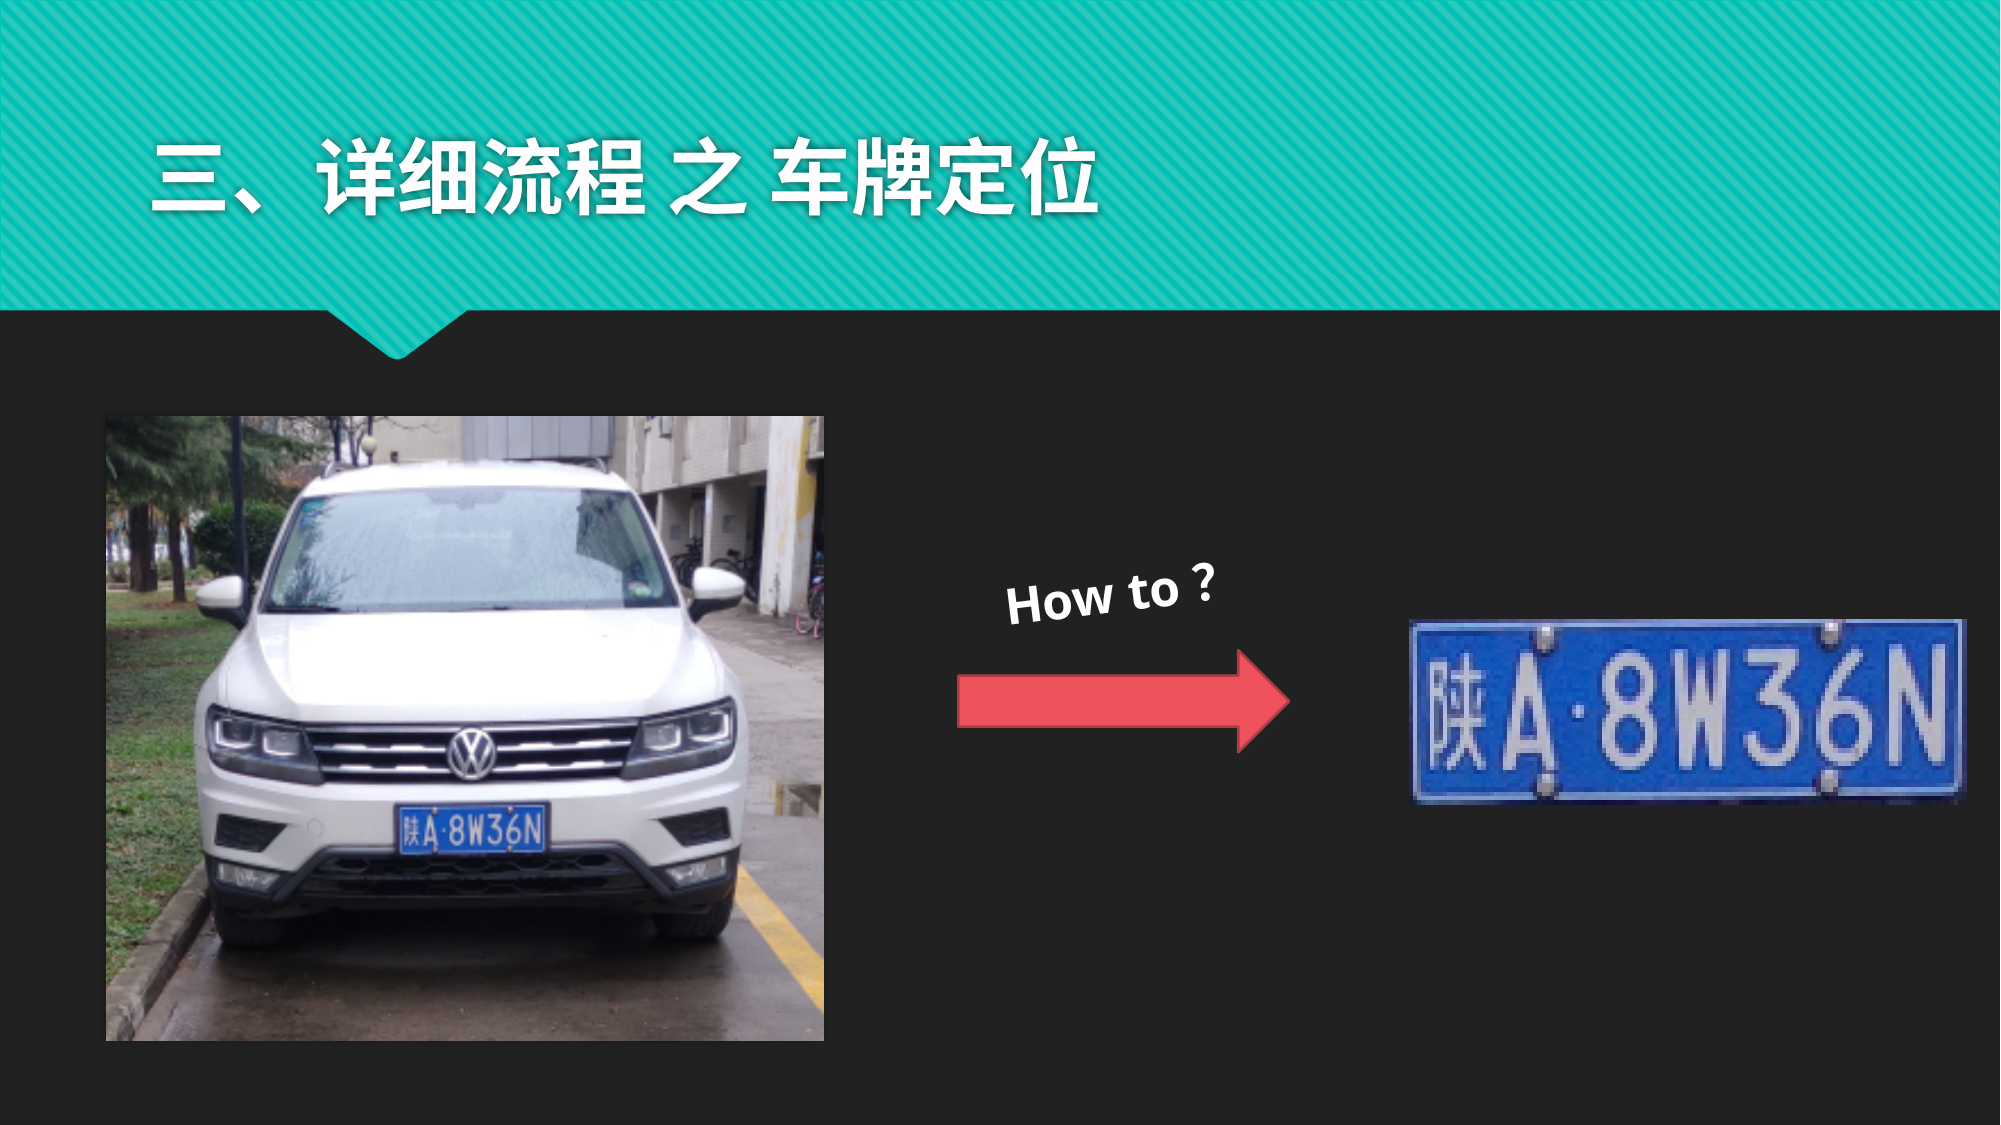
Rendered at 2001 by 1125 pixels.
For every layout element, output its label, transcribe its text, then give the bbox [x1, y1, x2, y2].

text_box [957, 648, 1291, 754]
text_box How to？ [985, 537, 1266, 645]
picture [1409, 619, 1967, 805]
title 三、详细流程 之 车牌定位 [132, 73, 1868, 233]
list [106, 416, 824, 1041]
